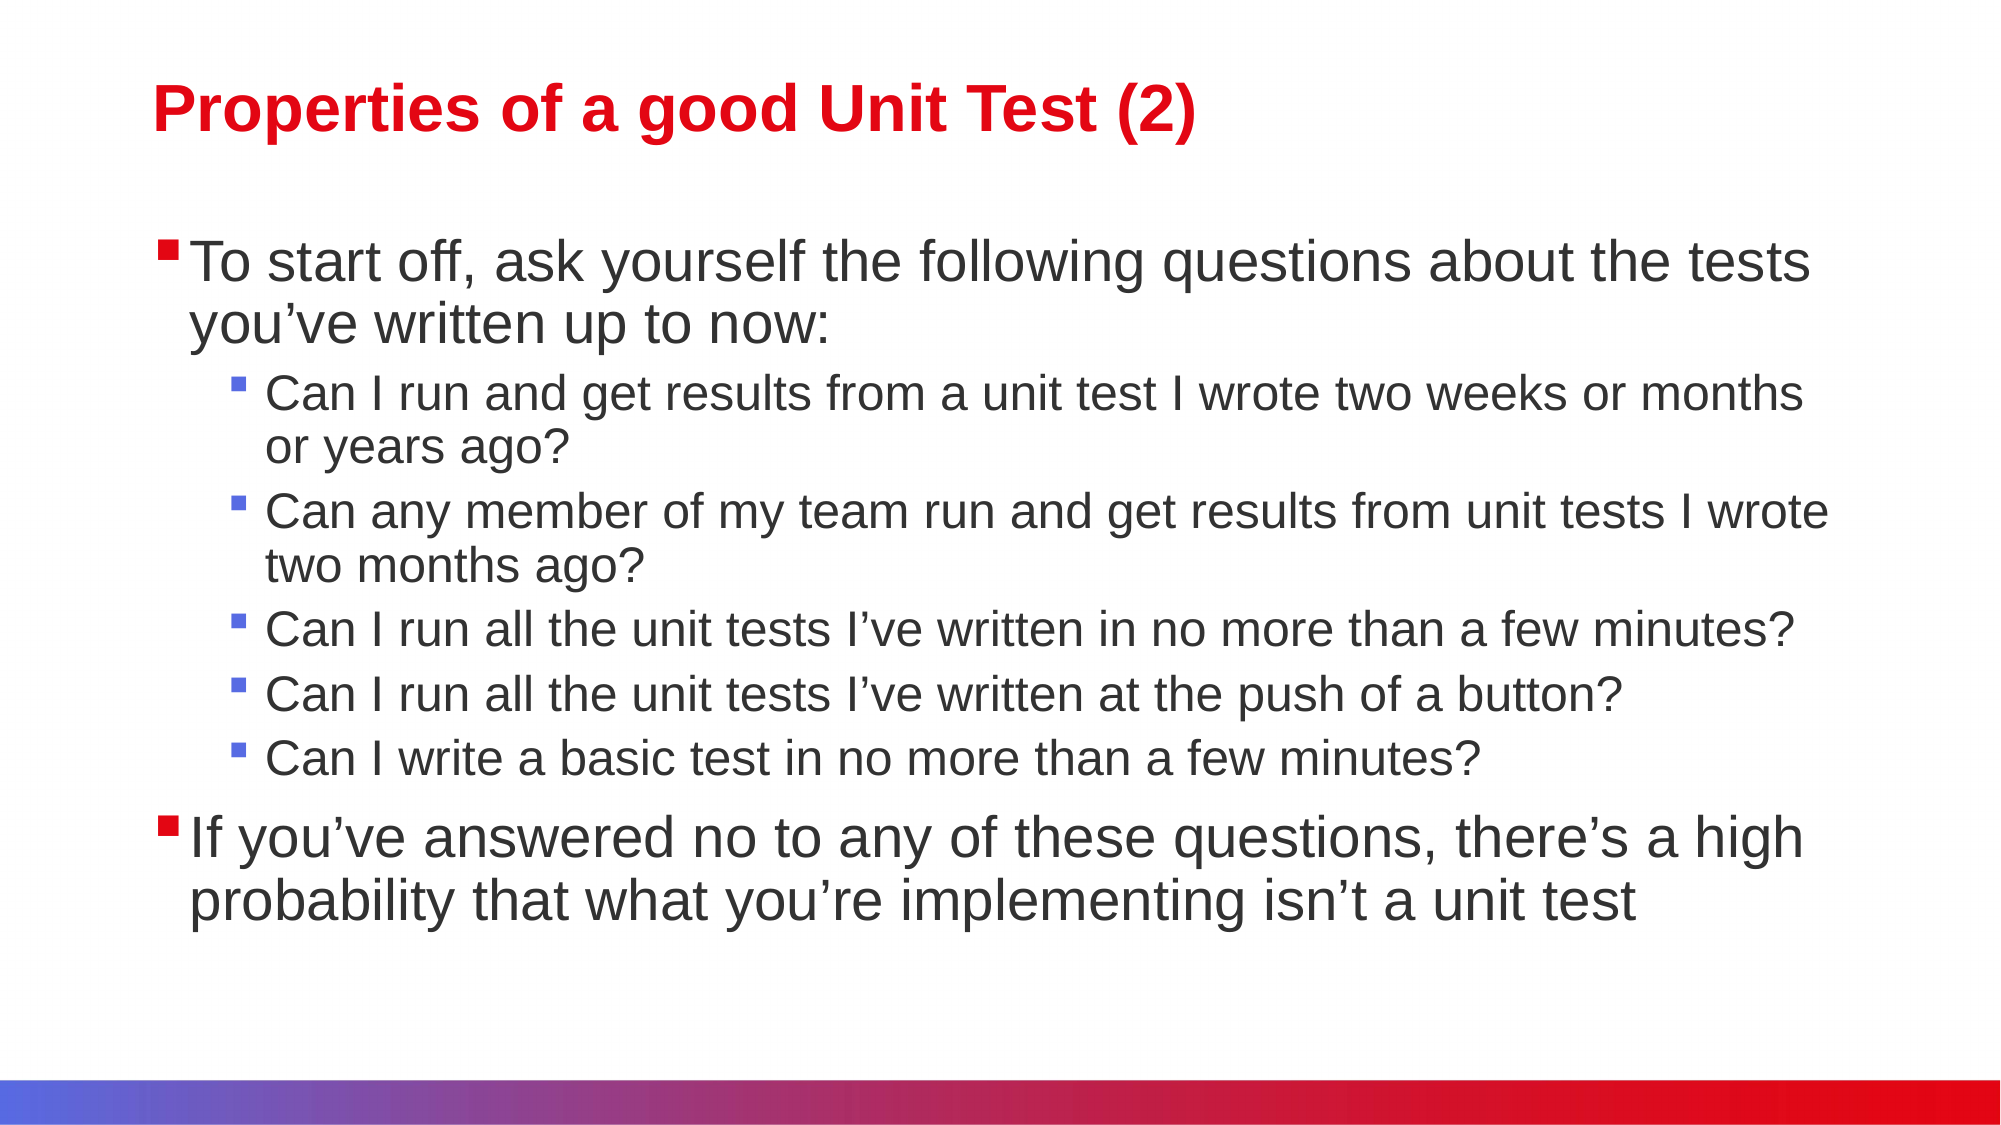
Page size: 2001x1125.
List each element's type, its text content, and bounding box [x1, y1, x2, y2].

list To start off, ask yourself the following questions about the tests you’ve written up to now: Can I run and get results from a unit test I wrote two weeks or months or years ago? Can any member of my team run and get results from unit tests I wrote two months ago? Can I run all the unit tests I’ve written in no more than a few minutes? Can I run all the unit tests I’ve written at the push of a button? Can I write a basic test in no more than a few minutes? If you’ve answered no to any of these questions, there’s a high probability that what you’re implementing isn’t a unit test [137, 223, 1863, 992]
title Properties of a good Unit Test (2) [137, 66, 1863, 155]
picture [0, 0, 2001, 1125]
